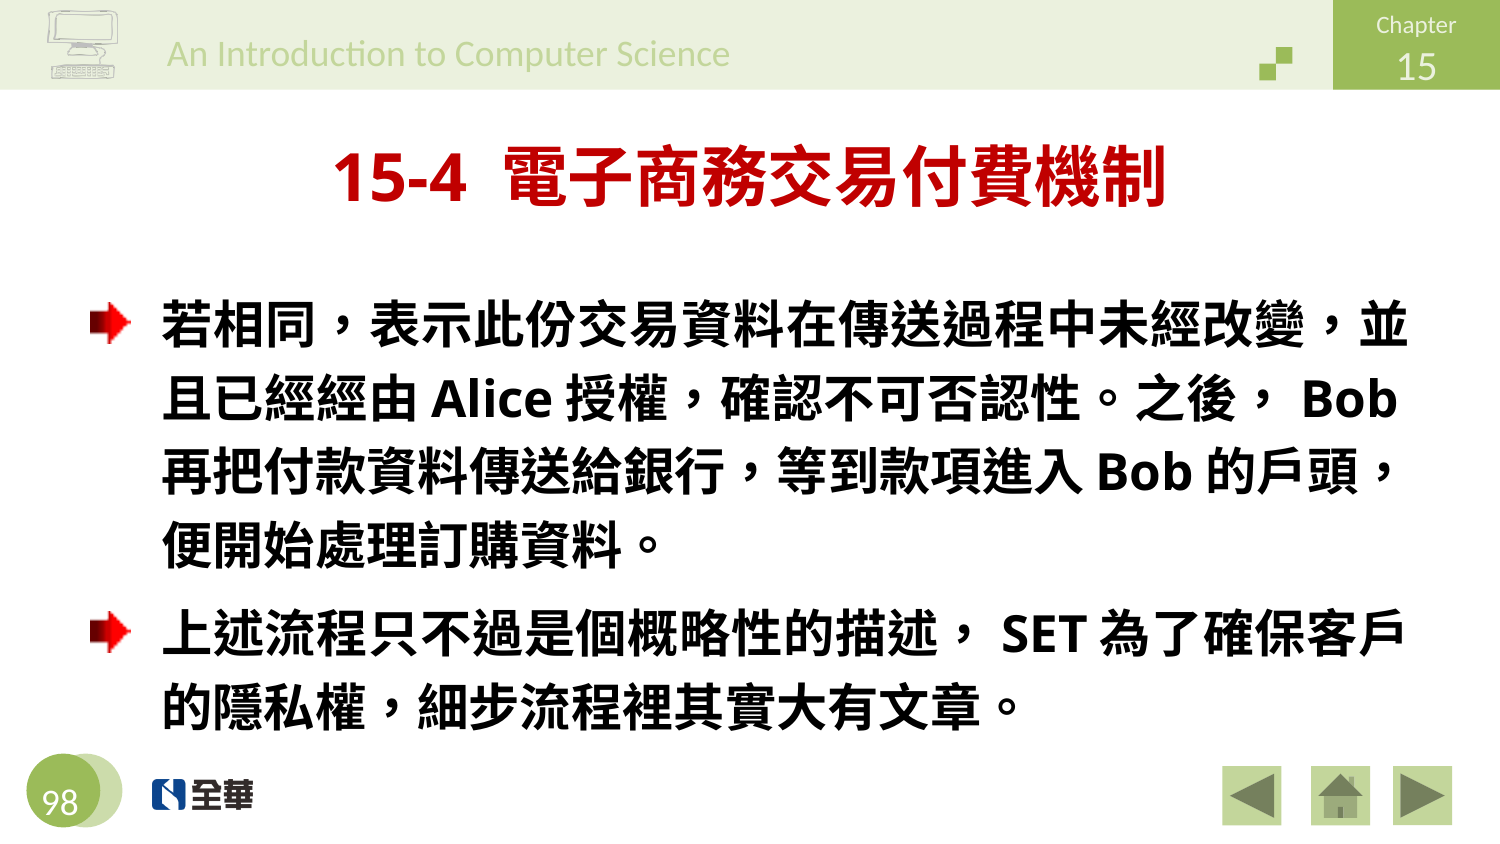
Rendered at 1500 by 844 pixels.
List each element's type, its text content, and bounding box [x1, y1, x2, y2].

list 若相同，表示此份交易資料在傳送過程中未經改變，並且已經經由Alice授權，確認不可否認性。之後，Bob再把付款資料傳送給銀行，等到款項進入Bob的戶頭，便開始處理訂購資料。 上述流程只不過是個概略性的描述，SET為了確保客戶的隱私權，細步流程裡其實大有文章。 [75, 272, 1425, 754]
picture [152, 779, 253, 810]
picture [90, 302, 131, 344]
title 15-4 電子商務交易付費機制 [75, 104, 1425, 245]
picture [47, 10, 118, 79]
picture [90, 611, 131, 653]
